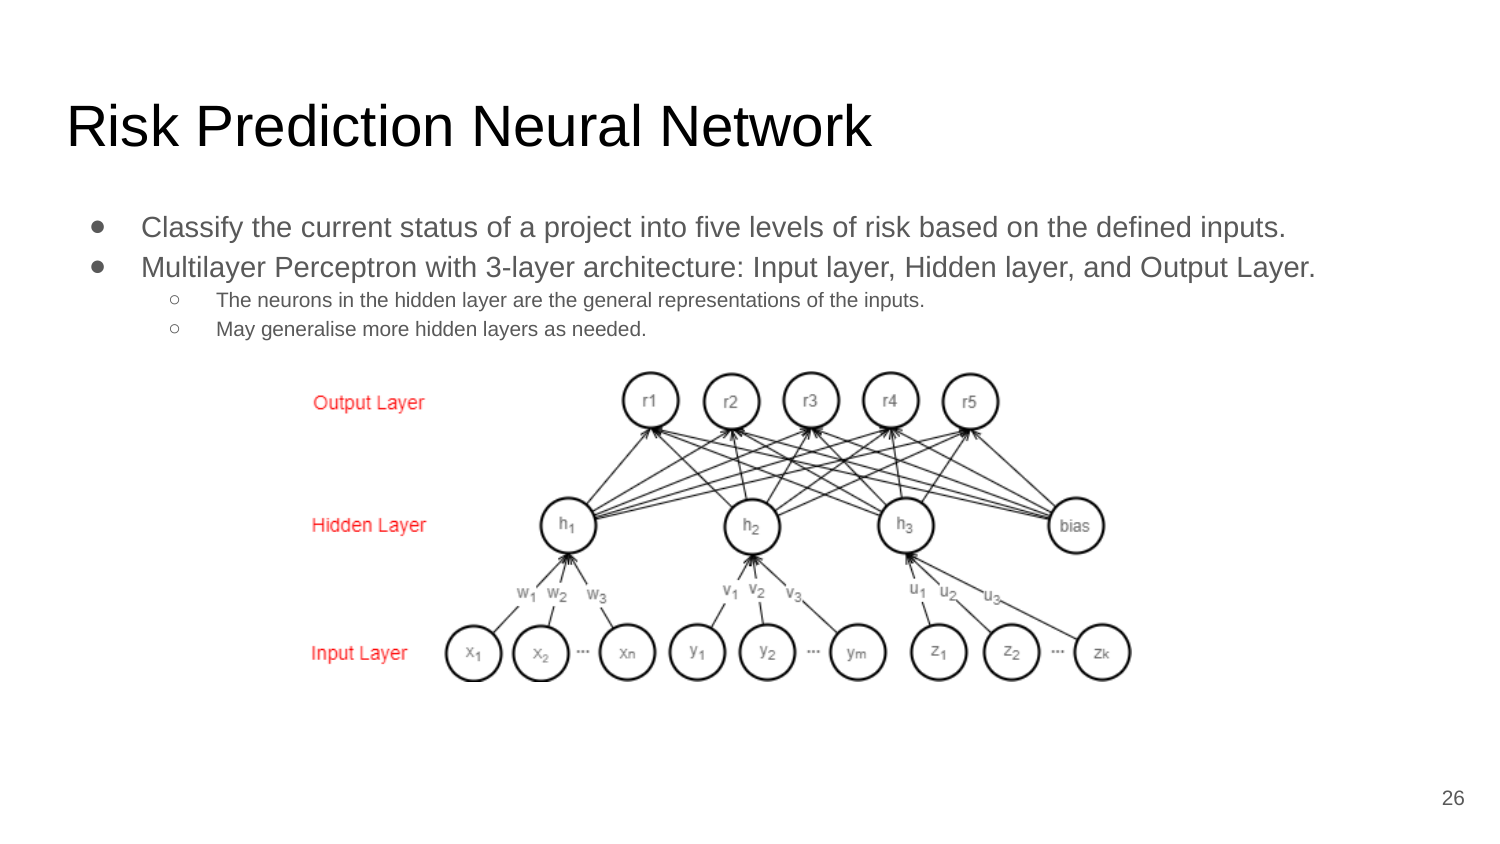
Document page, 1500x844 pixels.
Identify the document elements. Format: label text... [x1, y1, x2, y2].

list Classify the current status of a project into five levels of risk based on the defined inputs. Multilayer Perceptron with 3-layer architecture: Input layer, Hidden layer, and Output Layer. The neurons in the hidden layer are the general representations of the inputs. May generalise more hidden layers as needed. [51, 187, 1449, 527]
title Risk Prediction Neural Network [51, 72, 1449, 167]
slide_number 26 [1389, 764, 1480, 830]
picture [299, 371, 1133, 682]
